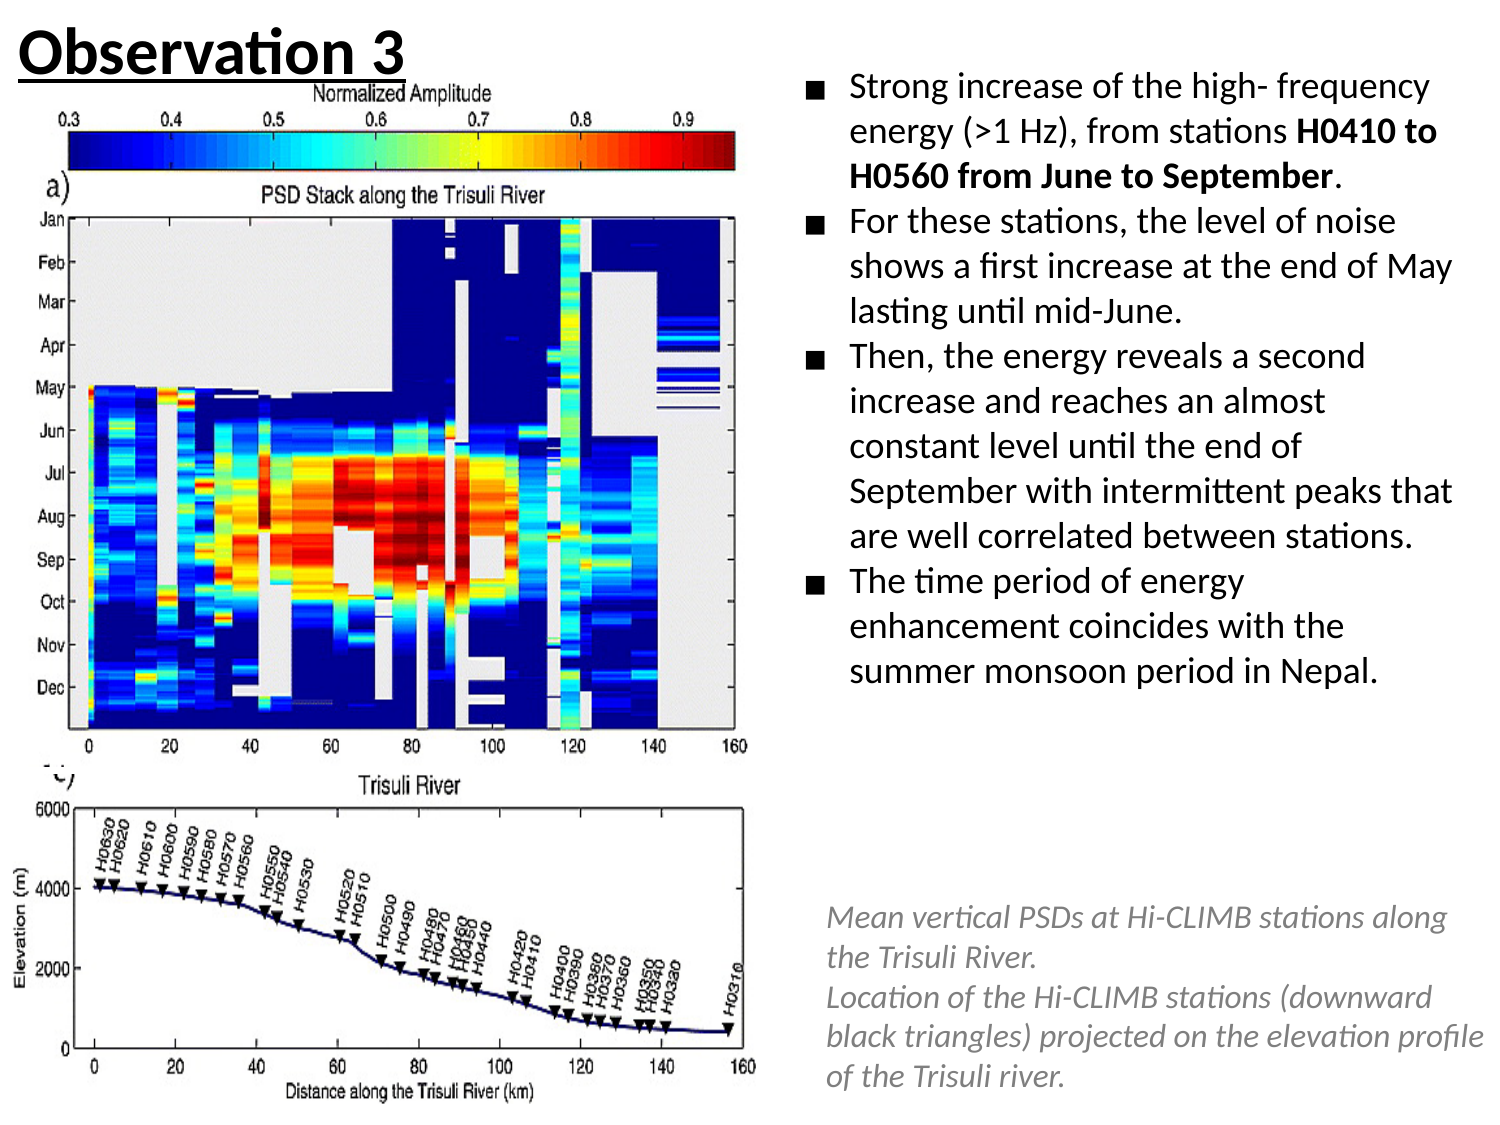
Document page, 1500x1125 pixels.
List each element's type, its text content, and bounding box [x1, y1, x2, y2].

picture [0, 774, 769, 1111]
picture [3, 65, 763, 767]
text_box Strong increase of the high- frequency energy (>1 Hz), from stations H0410 to H0560 from June to September. For these stations, the level of noise shows a first increase at the end of May lasting until mid-June. Then, the energy reveals a second increase and reaches an almost constant level until the end of September with intermittent peaks that are well correlated between stations. The time period of energy enhancement coincides with the summer monsoon period in Nepal. [787, 53, 1475, 699]
text_box Observation 3 [3, 0, 500, 65]
text_box Mean vertical PSDs at Hi-CLIMB stations along the Trisuli River. Location of the Hi-CLIMB stations (downward black triangles) projected on the elevation profile of the Trisuli river. [811, 887, 1500, 1125]
